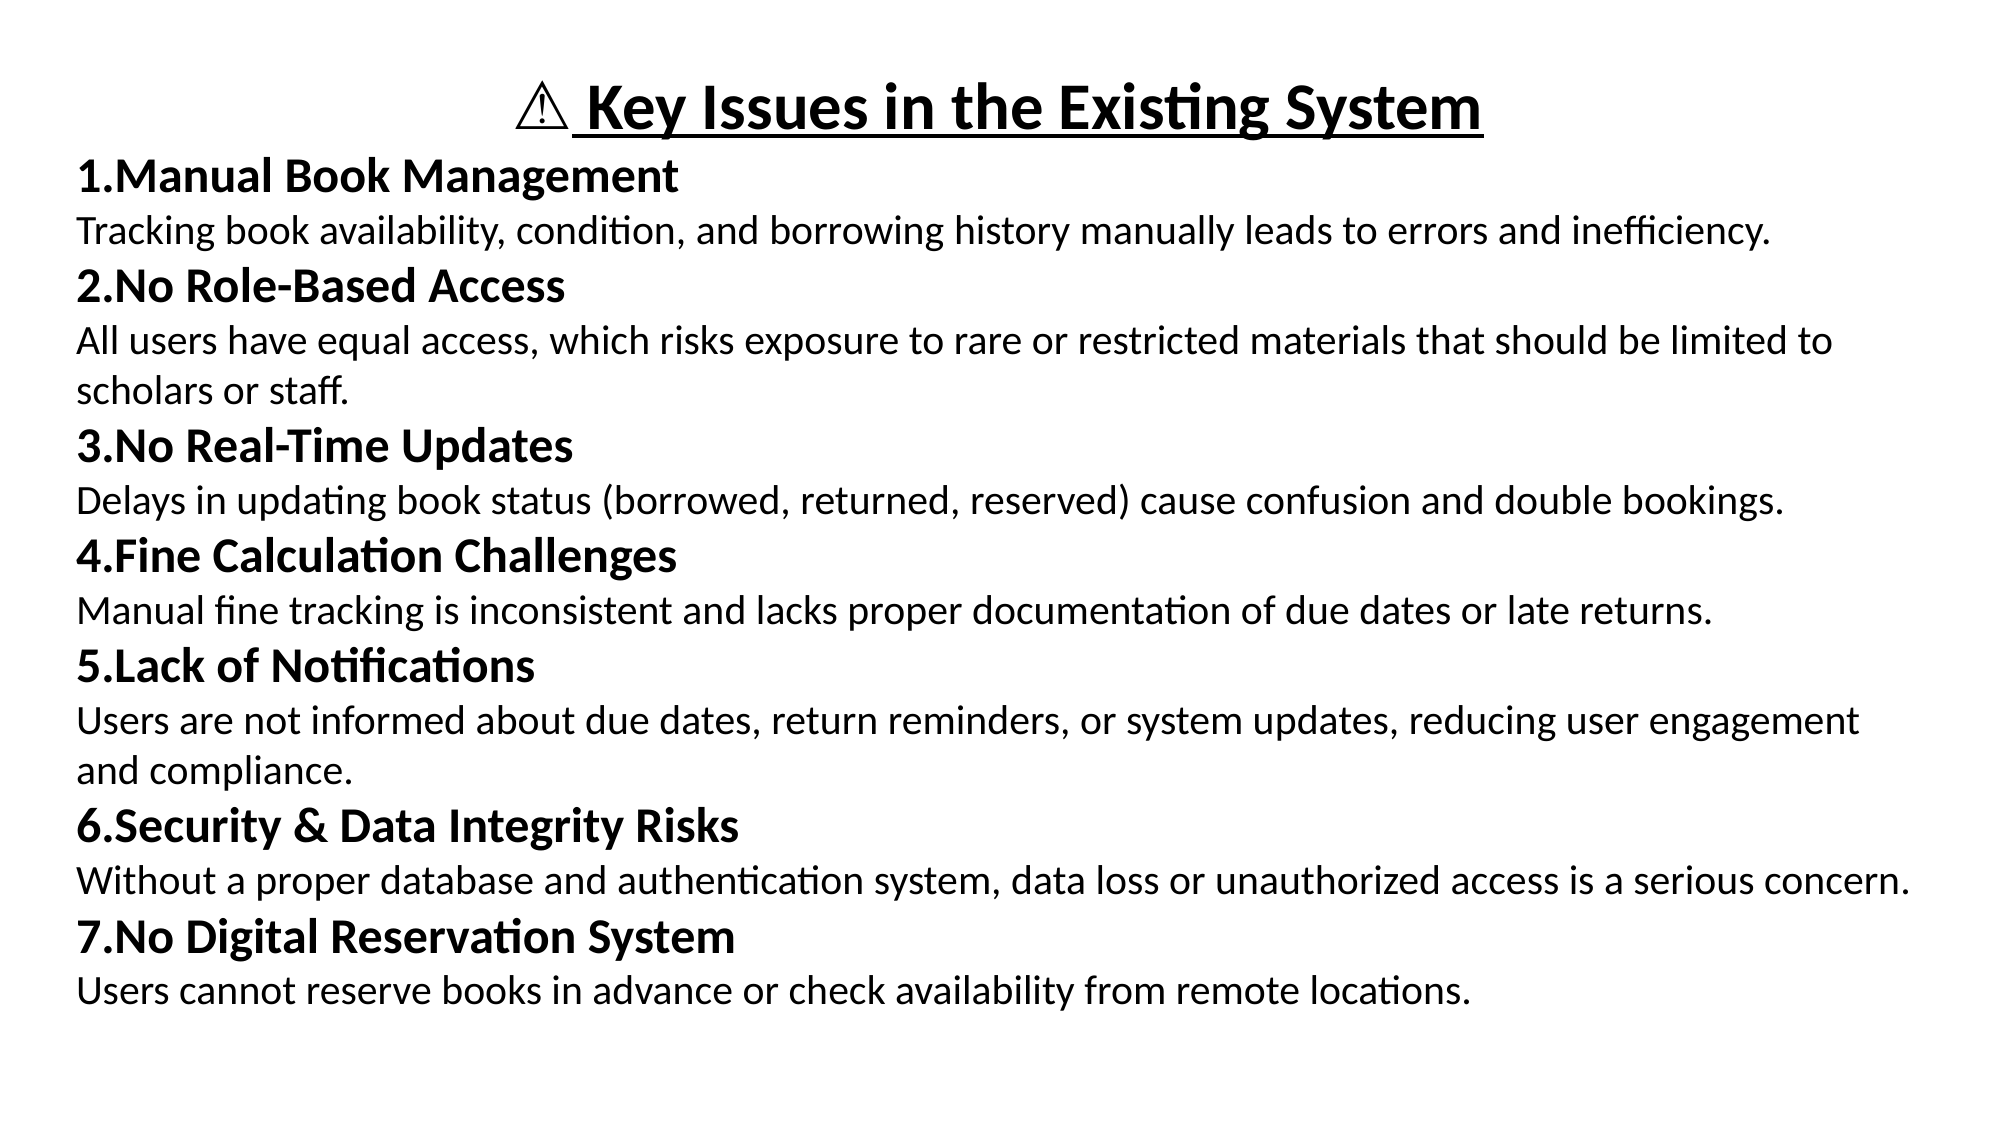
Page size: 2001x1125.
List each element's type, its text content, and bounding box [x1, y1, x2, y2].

text_box ⚠️ Key Issues in the Existing System Manual Book Management Tracking book availability, condition, and borrowing history manually leads to errors and inefficiency. No Role-Based Access All users have equal access, which risks exposure to rare or restricted materials that should be limited to scholars or staff. No Real-Time Updates Delays in updating book status (borrowed, returned, reserved) cause confusion and double bookings. Fine Calculation Challenges Manual fine tracking is inconsistent and lacks proper documentation of due dates or late returns. Lack of Notifications Users are not informed about due dates, return reminders, or system updates, reducing user engagement and compliance. Security & Data Integrity Risks Without a proper database and authentication system, data loss or unauthorized access is a serious concern. No Digital Reservation System Users cannot reserve books in advance or check availability from remote locations. [61, 55, 1936, 1021]
